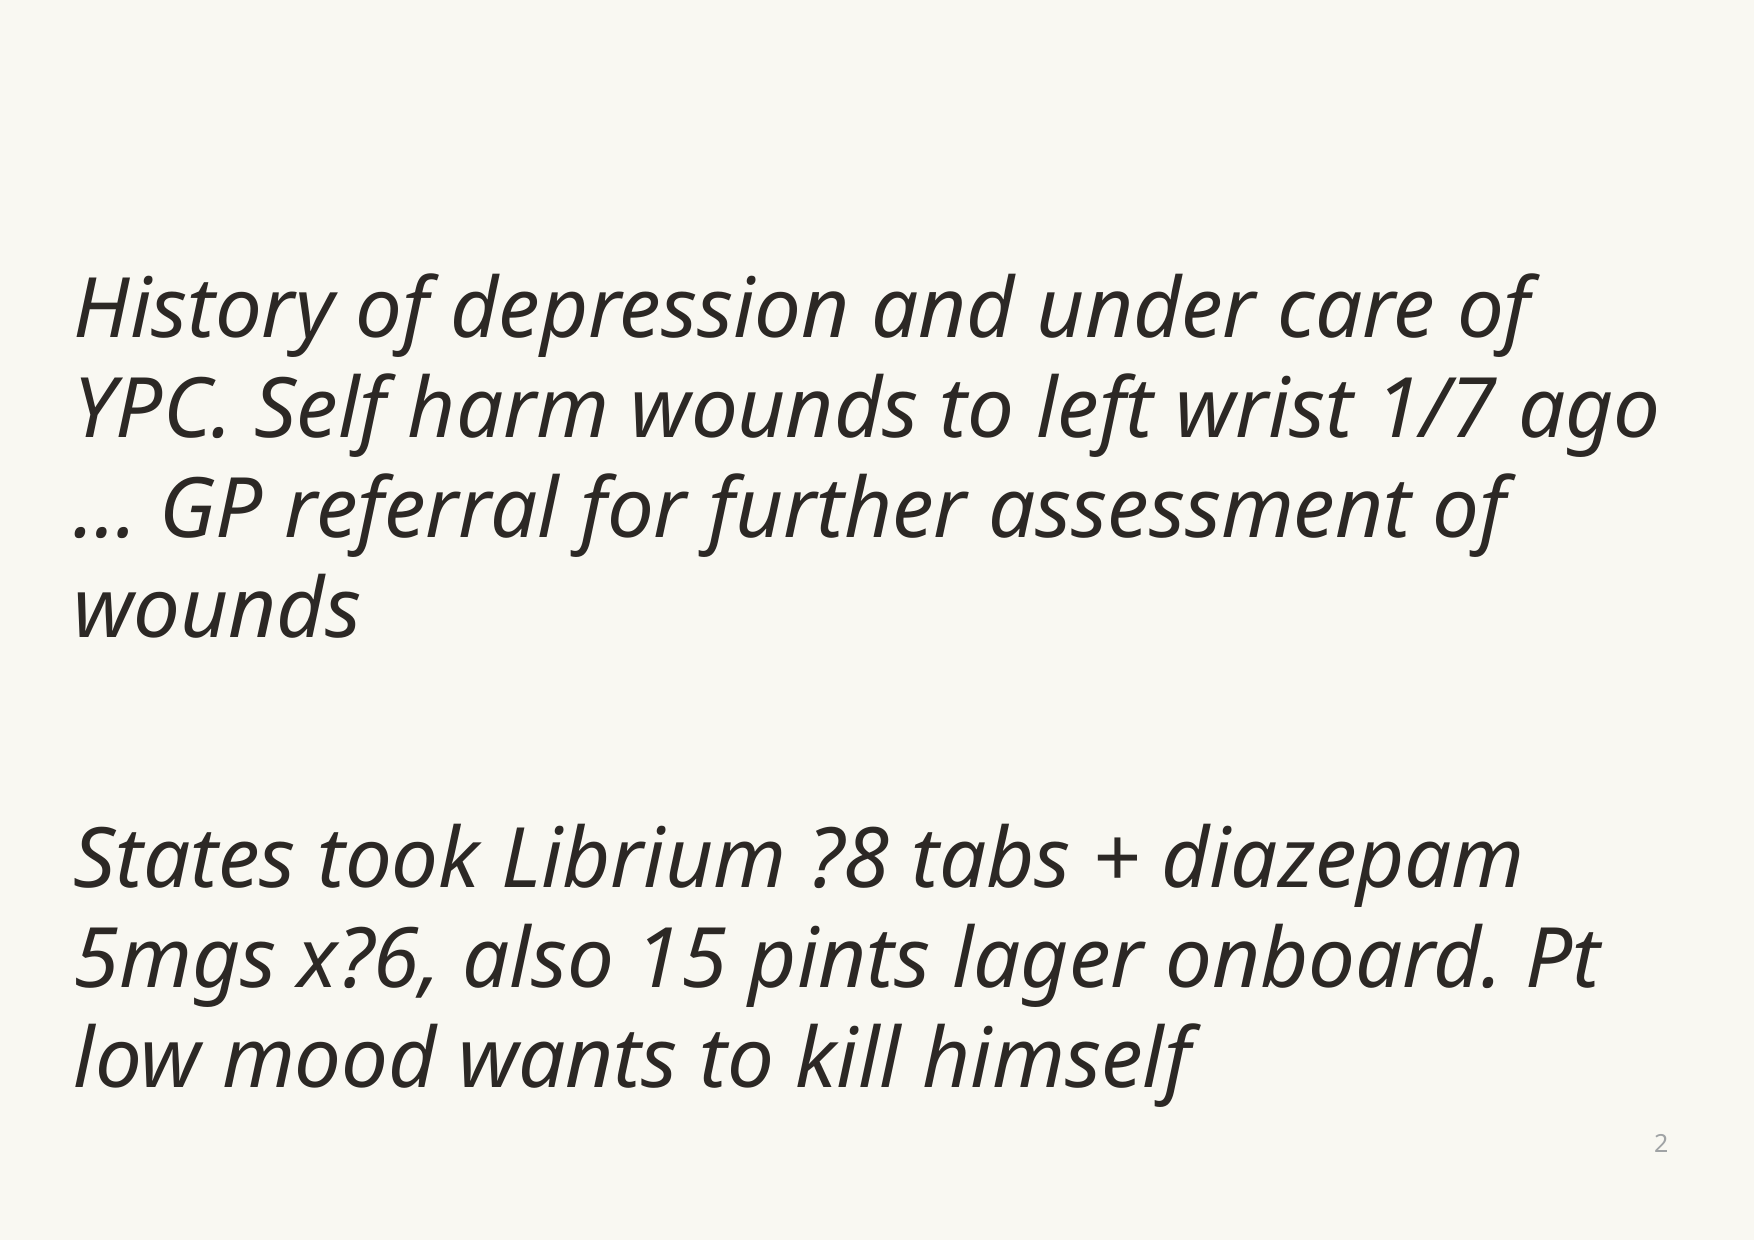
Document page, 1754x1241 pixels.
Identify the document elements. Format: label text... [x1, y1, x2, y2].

slide_number 2 [1219, 1113, 1692, 1173]
list History of depression and under care of YPC. Self harm wounds to left wrist 1/7 ago … GP referral for further assessment of wounds States took Librium ?8 tabs + diazepam 5mgs x?6, also 15 pints lager onboard. Pt low mood wants to kill himself [62, 242, 1692, 1176]
